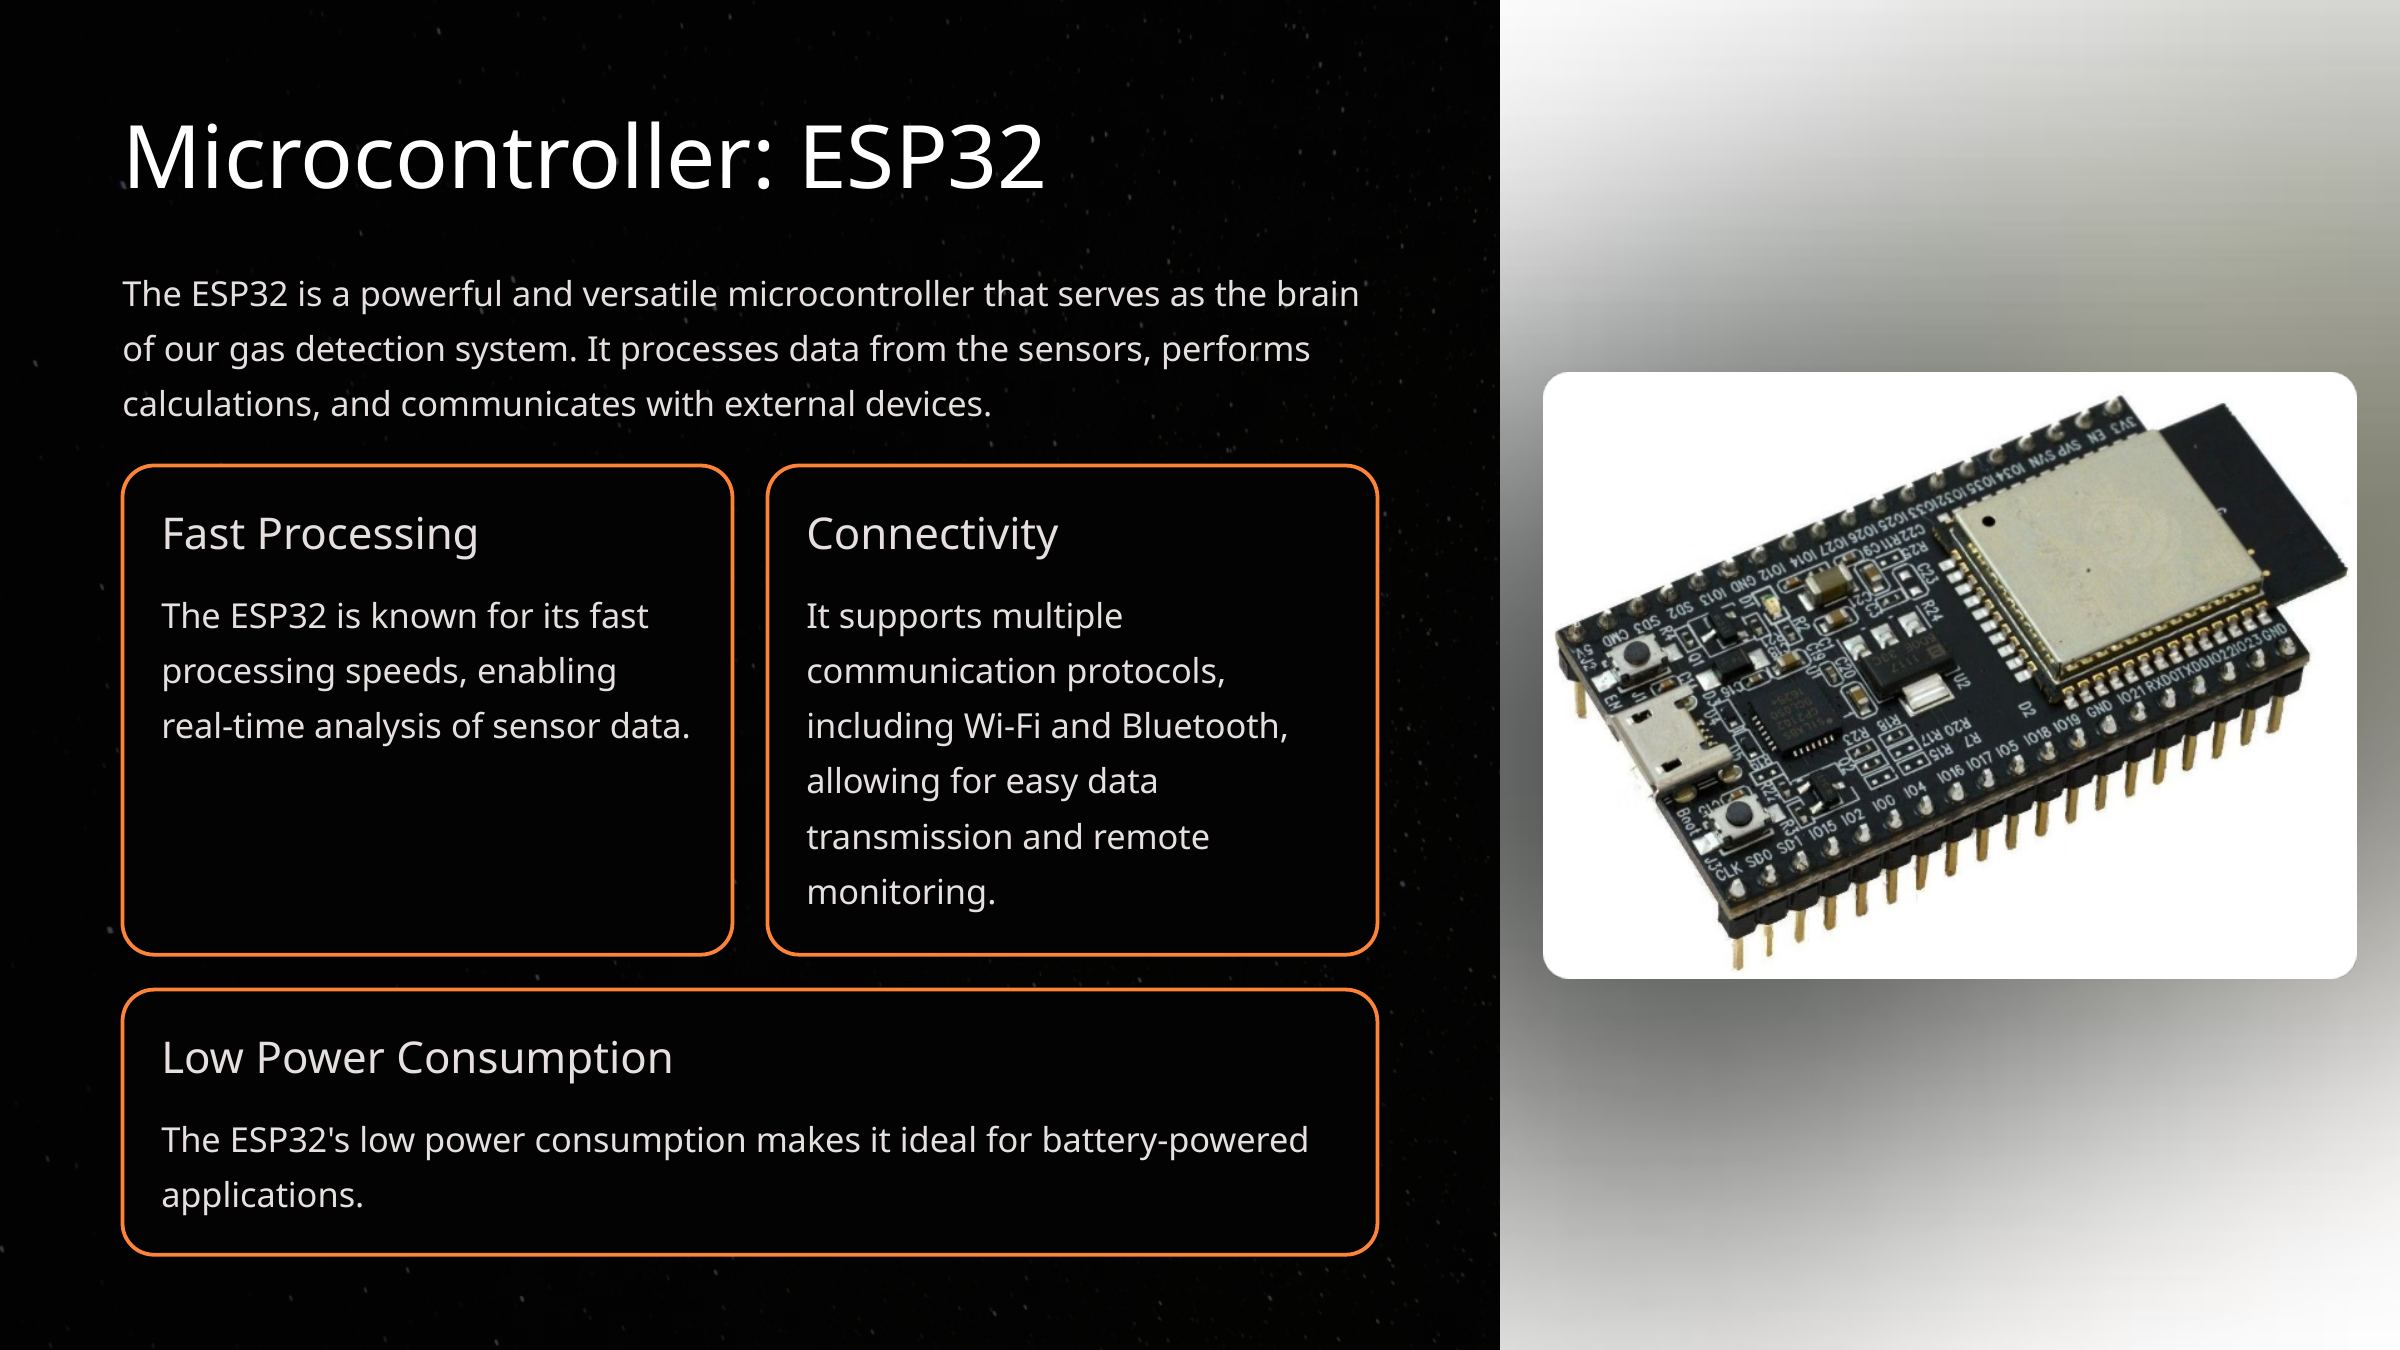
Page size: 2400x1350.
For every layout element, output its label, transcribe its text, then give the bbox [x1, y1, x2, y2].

text_box [767, 465, 1378, 955]
text_box The ESP32 is known for its fast processing speeds, enabling real-time analysis of sensor data. [161, 579, 694, 748]
text_box [122, 465, 733, 955]
text_box The ESP32's low power consumption makes it ideal for battery-powered applications. [161, 1104, 1339, 1216]
text_box Connectivity [806, 504, 1244, 559]
picture [0, 0, 2400, 1350]
text_box Low Power Consumption [161, 1028, 664, 1084]
text_box Microcontroller: ESP32 [122, 96, 1049, 206]
text_box [122, 989, 1378, 1255]
text_box It supports multiple communication protocols, including Wi-Fi and Bluetooth, allowing for easy data transmission and remote monitoring. [806, 579, 1339, 916]
text_box Fast Processing [161, 504, 599, 559]
text_box The ESP32 is a powerful and versatile microcontroller that serves as the brain of our gas detection system. It processes data from the sensors, performs calculations, and communicates with external devices. [122, 258, 1378, 427]
